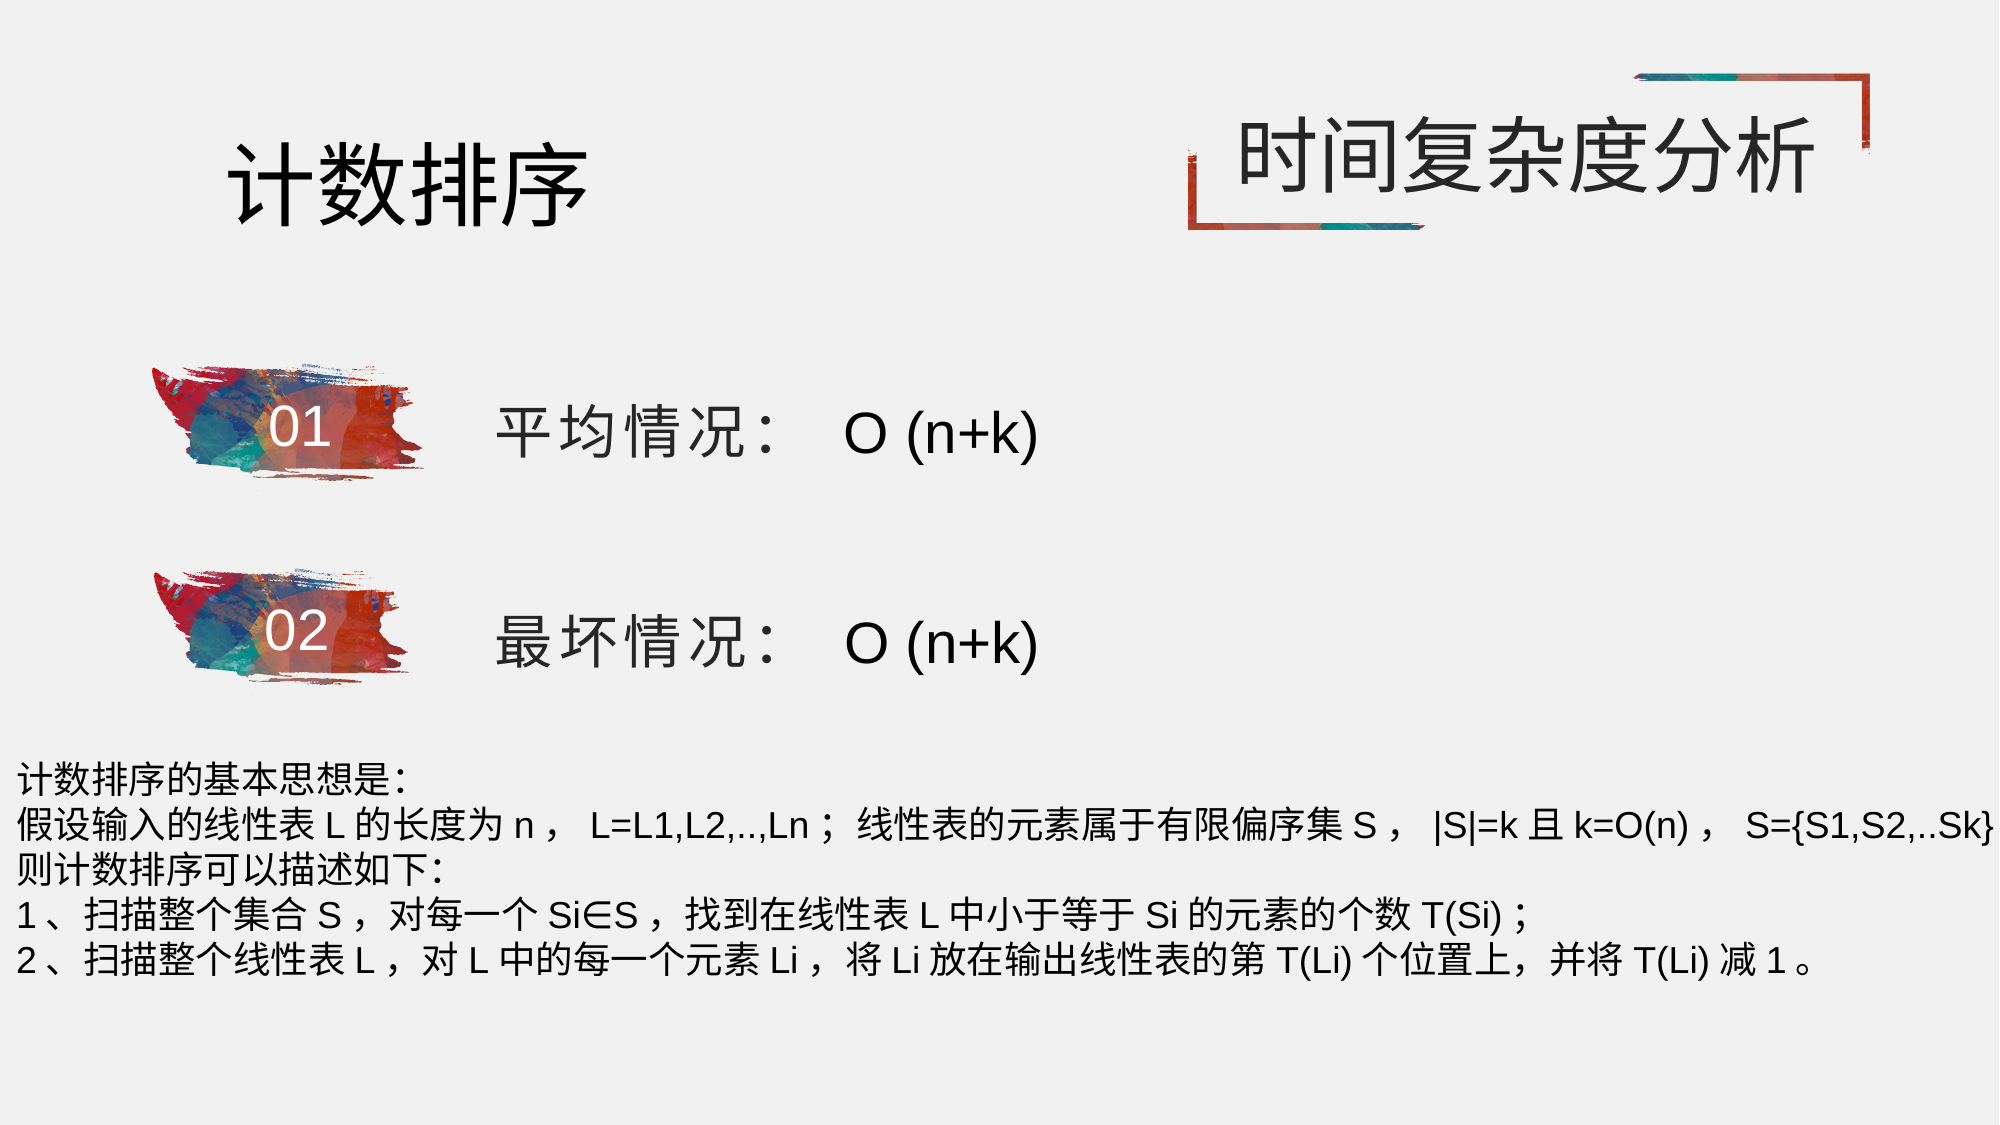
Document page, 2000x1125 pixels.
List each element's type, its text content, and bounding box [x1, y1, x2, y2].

text_box 计数排序的基本思想是： 假设输入的线性表L的长度为n，L=L1,L2,..,Ln；线性表的元素属于有限偏序集S，|S|=k且k=O(n)，S={S1,S2,..Sk}； 则计数排序可以描述如下： 1、扫描整个集合S，对每一个Si∈S，找到在线性表L中小于等于Si的元素的个数T(Si)； 2、扫描整个线性表L，对L中的每一个元素Li，将Li放在输出线性表的第T(Li)个位置上，并将T(Li)减1。 [1, 748, 2000, 989]
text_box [153, 562, 1936, 696]
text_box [151, 352, 1417, 492]
text_box 计数排序 [210, 120, 607, 246]
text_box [1188, 73, 1870, 230]
